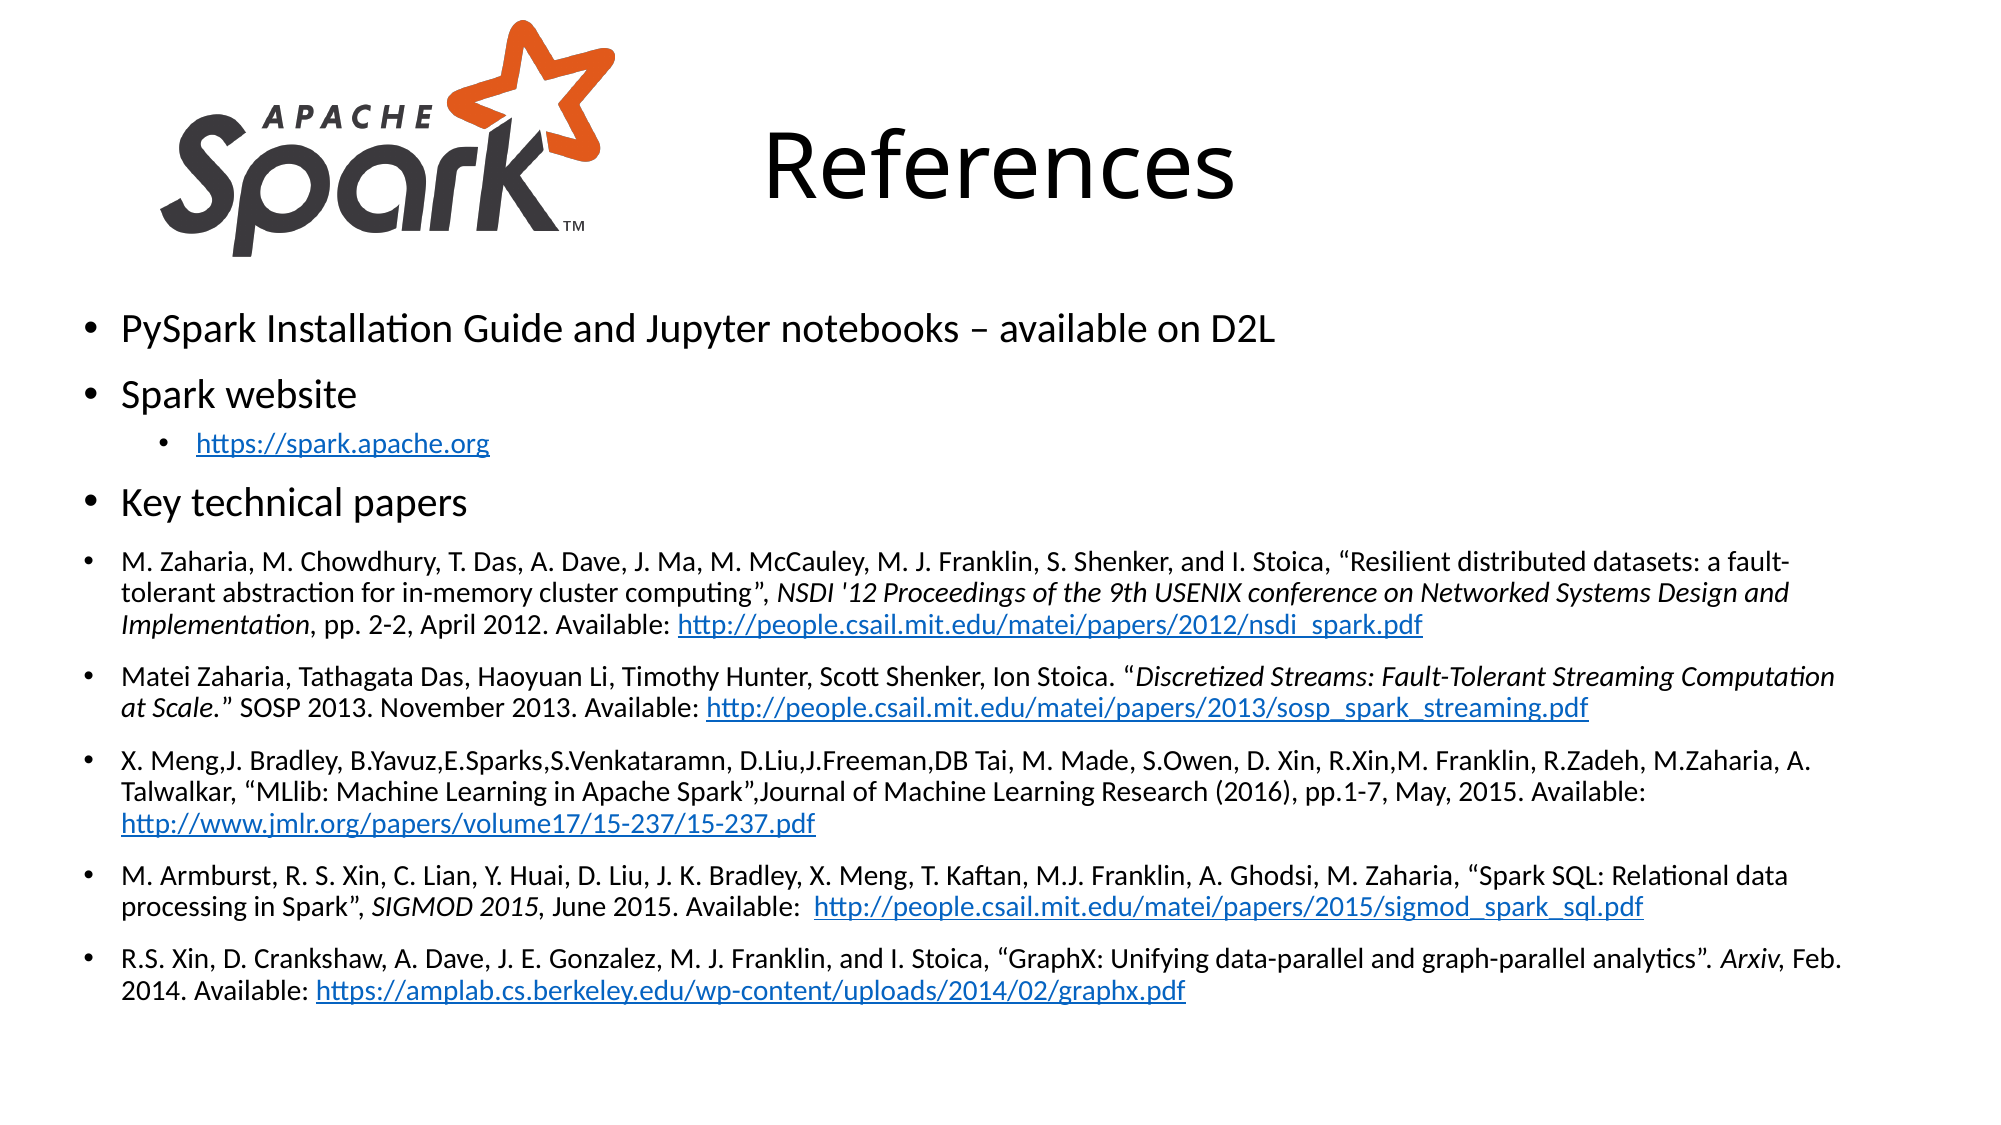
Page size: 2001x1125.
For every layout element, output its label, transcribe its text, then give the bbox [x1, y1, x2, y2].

list PySpark Installation Guide and Jupyter notebooks – available on D2L Spark website https://spark.apache.org Key technical papers M. Zaharia, M. Chowdhury, T. Das, A. Dave, J. Ma, M. McCauley, M. J. Franklin, S. Shenker, and I. Stoica, “Resilient distributed datasets: a fault-tolerant abstraction for in-memory cluster computing”, NSDI '12 Proceedings of the 9th USENIX conference on Networked Systems Design and Implementation, pp. 2-2, April 2012. Available: http://people.csail.mit.edu/matei/papers/2012/nsdi_spark.pdf Matei Zaharia, Tathagata Das, Haoyuan Li, Timothy Hunter, Scott Shenker, Ion Stoica. “Discretized Streams: Fault-Tolerant Streaming Computation at Scale.” SOSP 2013. November 2013. Available: http://people.csail.mit.edu/matei/papers/2013/sosp_spark_streaming.pdf X. Meng,J. Bradley, B.Yavuz,E.Sparks,S.Venkataramn, D.Liu,J.Freeman,DB Tai, M. Made, S.Owen, D. Xin, R.Xin,M. Franklin, R.Zadeh, M.Zaharia, A. Talwalkar, “MLlib: Machine Learning in Apache Spark”,Journal of Machine Learning Research (2016), pp.1-7, May, 2015. Available: http://www.jmlr.org/papers/volume17/15-237/15-237.pdf M. Armburst, R. S. Xin, C. Lian, Y. Huai, D. Liu, J. K. Bradley, X. Meng, T. Kaftan, M.J. Franklin, A. Ghodsi, M. Zaharia, “Spark SQL: Relational data processing in Spark”, SIGMOD 2015, June 2015. Available: http://people.csail.mit.edu/matei/papers/2015/sigmod_spark_sql.pdf R.S. Xin, D. Crankshaw, A. Dave, J. E. Gonzalez, M. J. Franklin, and I. Stoica, “GraphX: Unifying data-parallel and graph-parallel analytics”. Arxiv, Feb. 2014. Available: https://amplab.cs.berkeley.edu/wp-content/uploads/2014/02/graphx.pdf [68, 299, 1863, 1014]
picture [159, 20, 615, 257]
title References [137, 59, 1863, 278]
